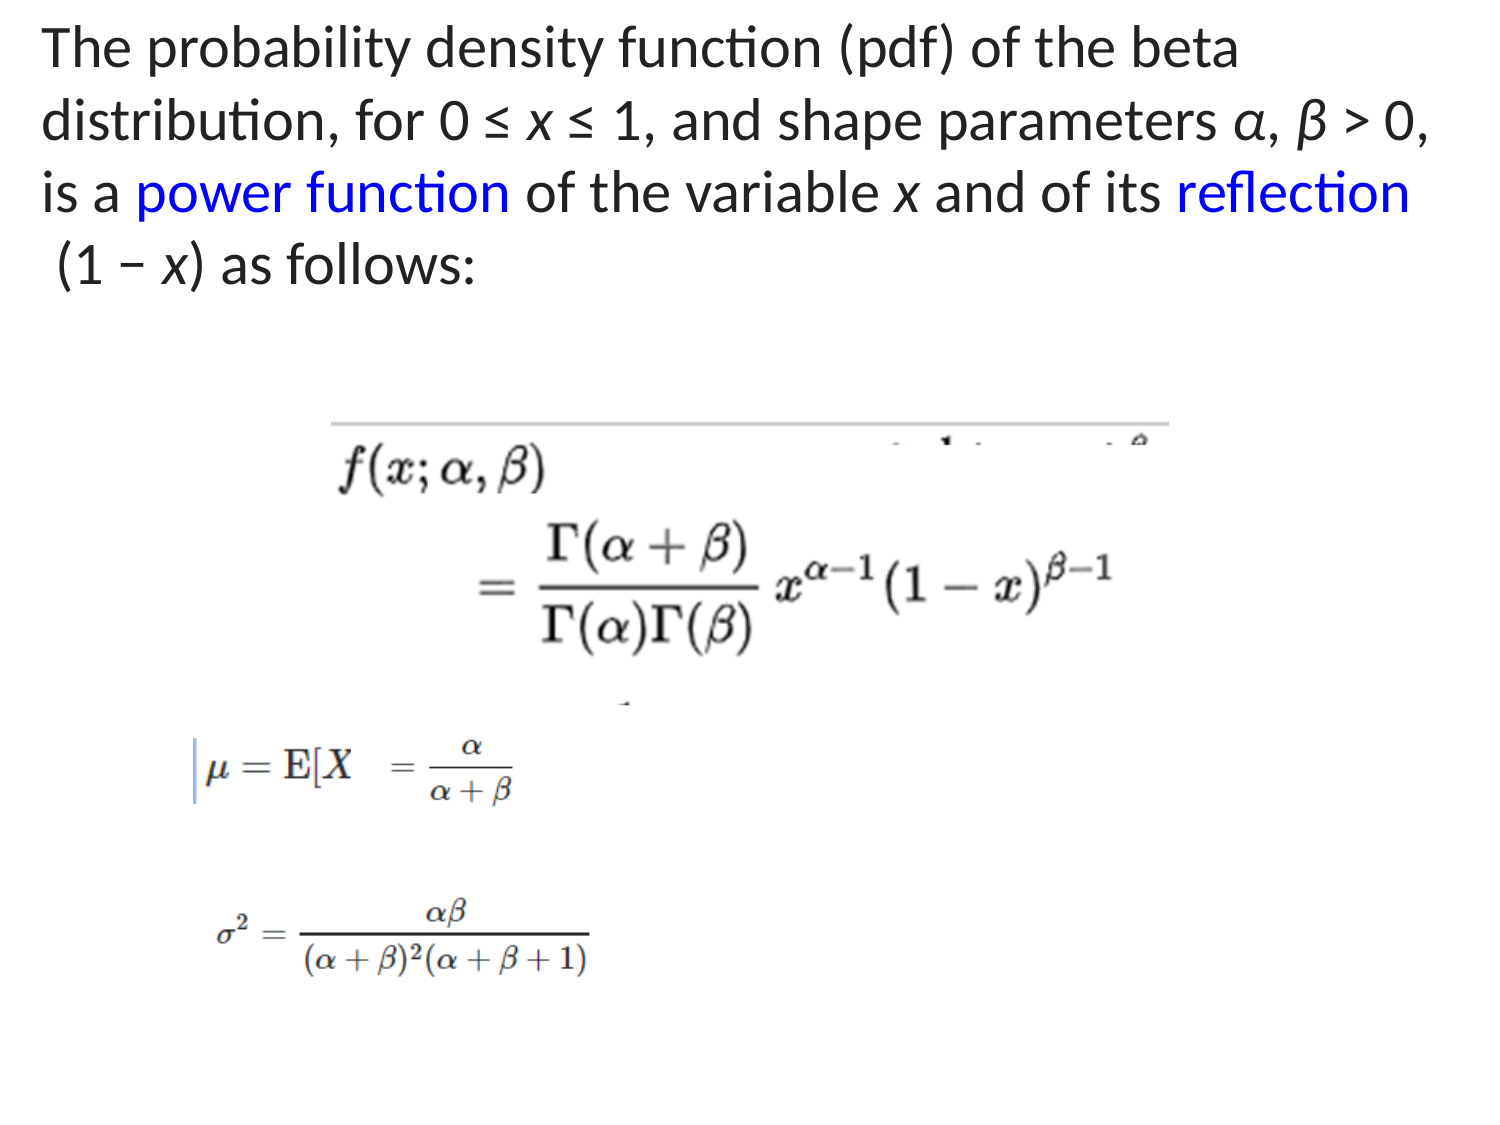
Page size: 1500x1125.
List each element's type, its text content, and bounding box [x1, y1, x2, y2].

picture [140, 843, 621, 1032]
text_box [47, 26, 98, 77]
text_box The probability density function (pdf) of the beta distribution, for 0 ≤ x ≤ 1, and shape parameters α, β > 0, is a power function of the variable x and of its reflection (1 − x) as follows: [0, 1, 1465, 350]
picture [330, 417, 1169, 708]
picture [193, 726, 530, 827]
